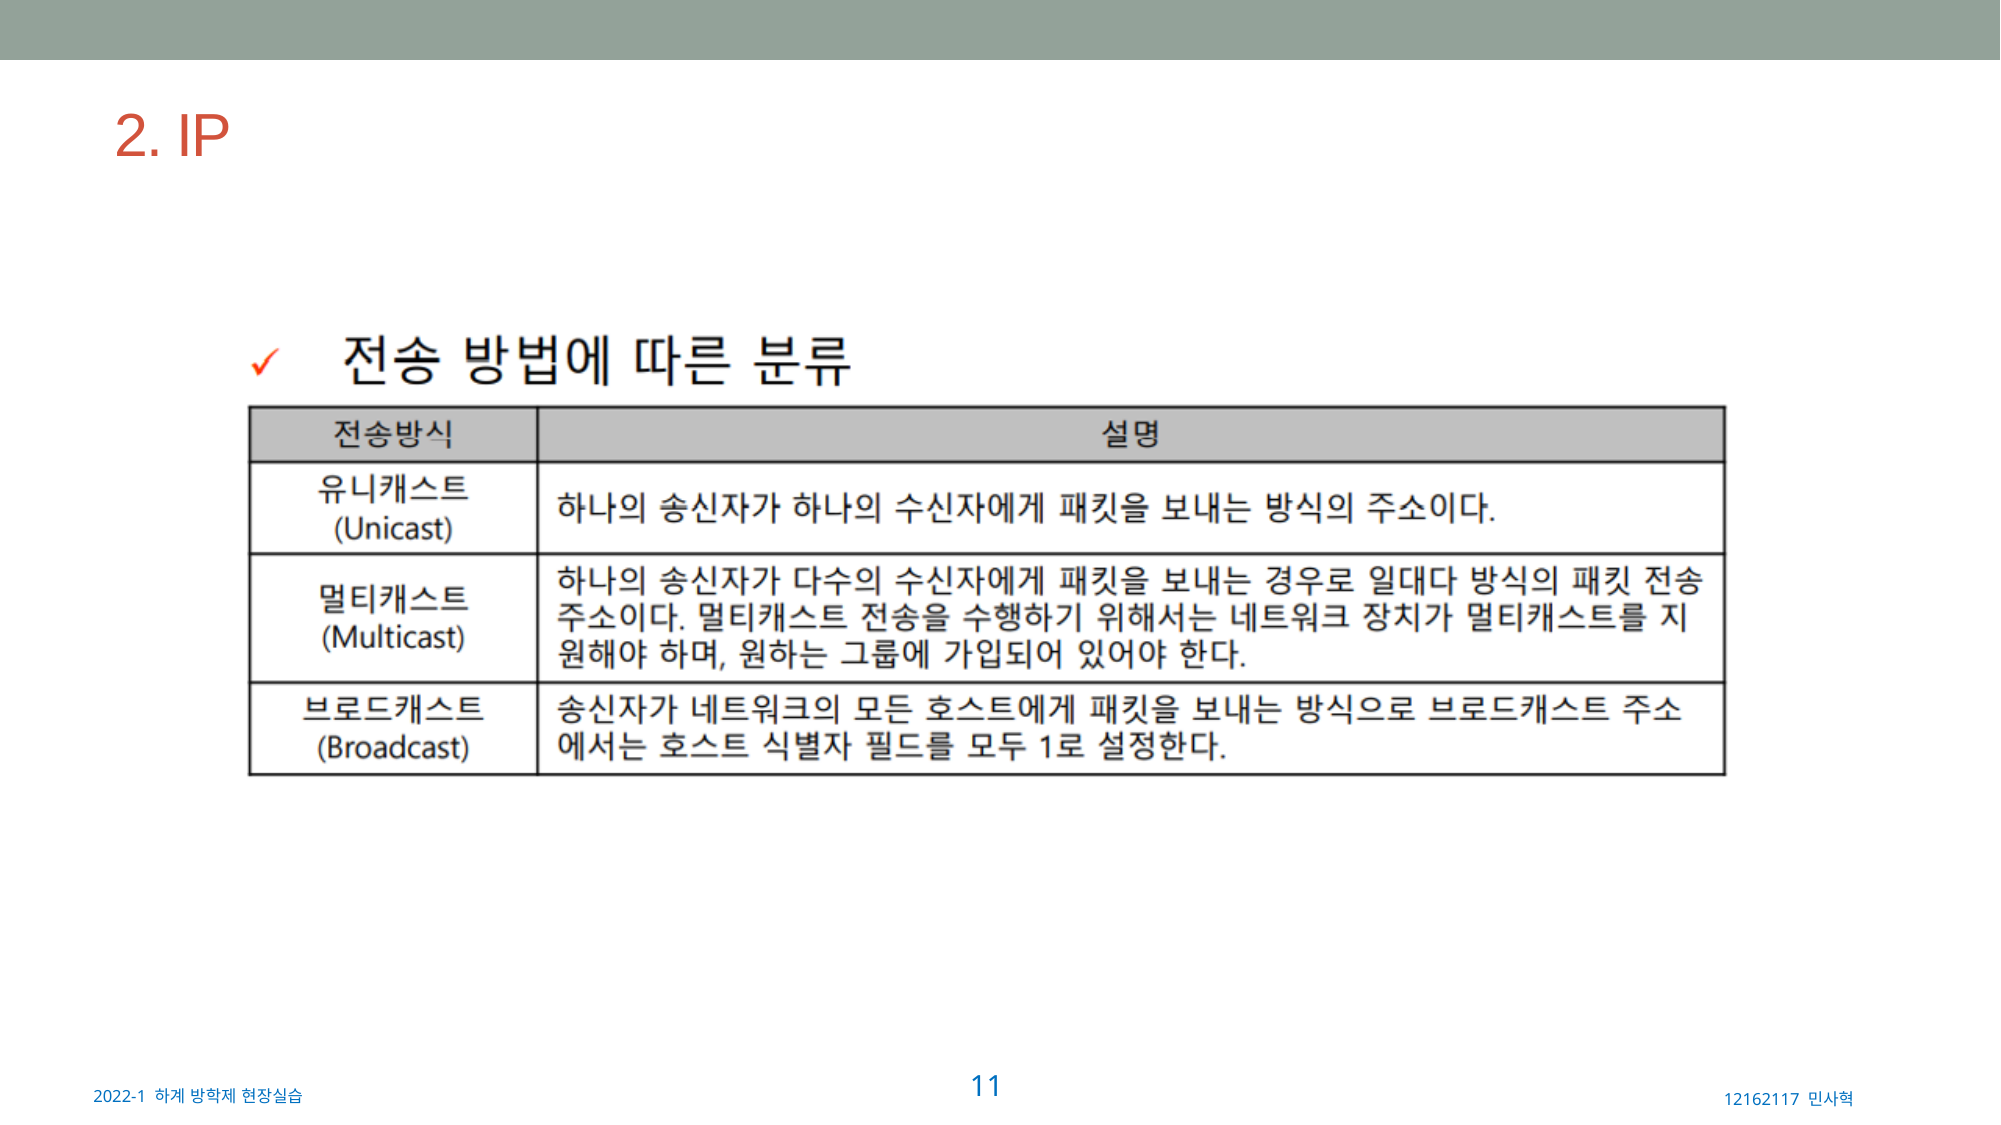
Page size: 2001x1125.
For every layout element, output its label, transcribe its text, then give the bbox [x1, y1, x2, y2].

picture [234, 325, 1766, 800]
title 2. IP [99, 87, 1900, 250]
